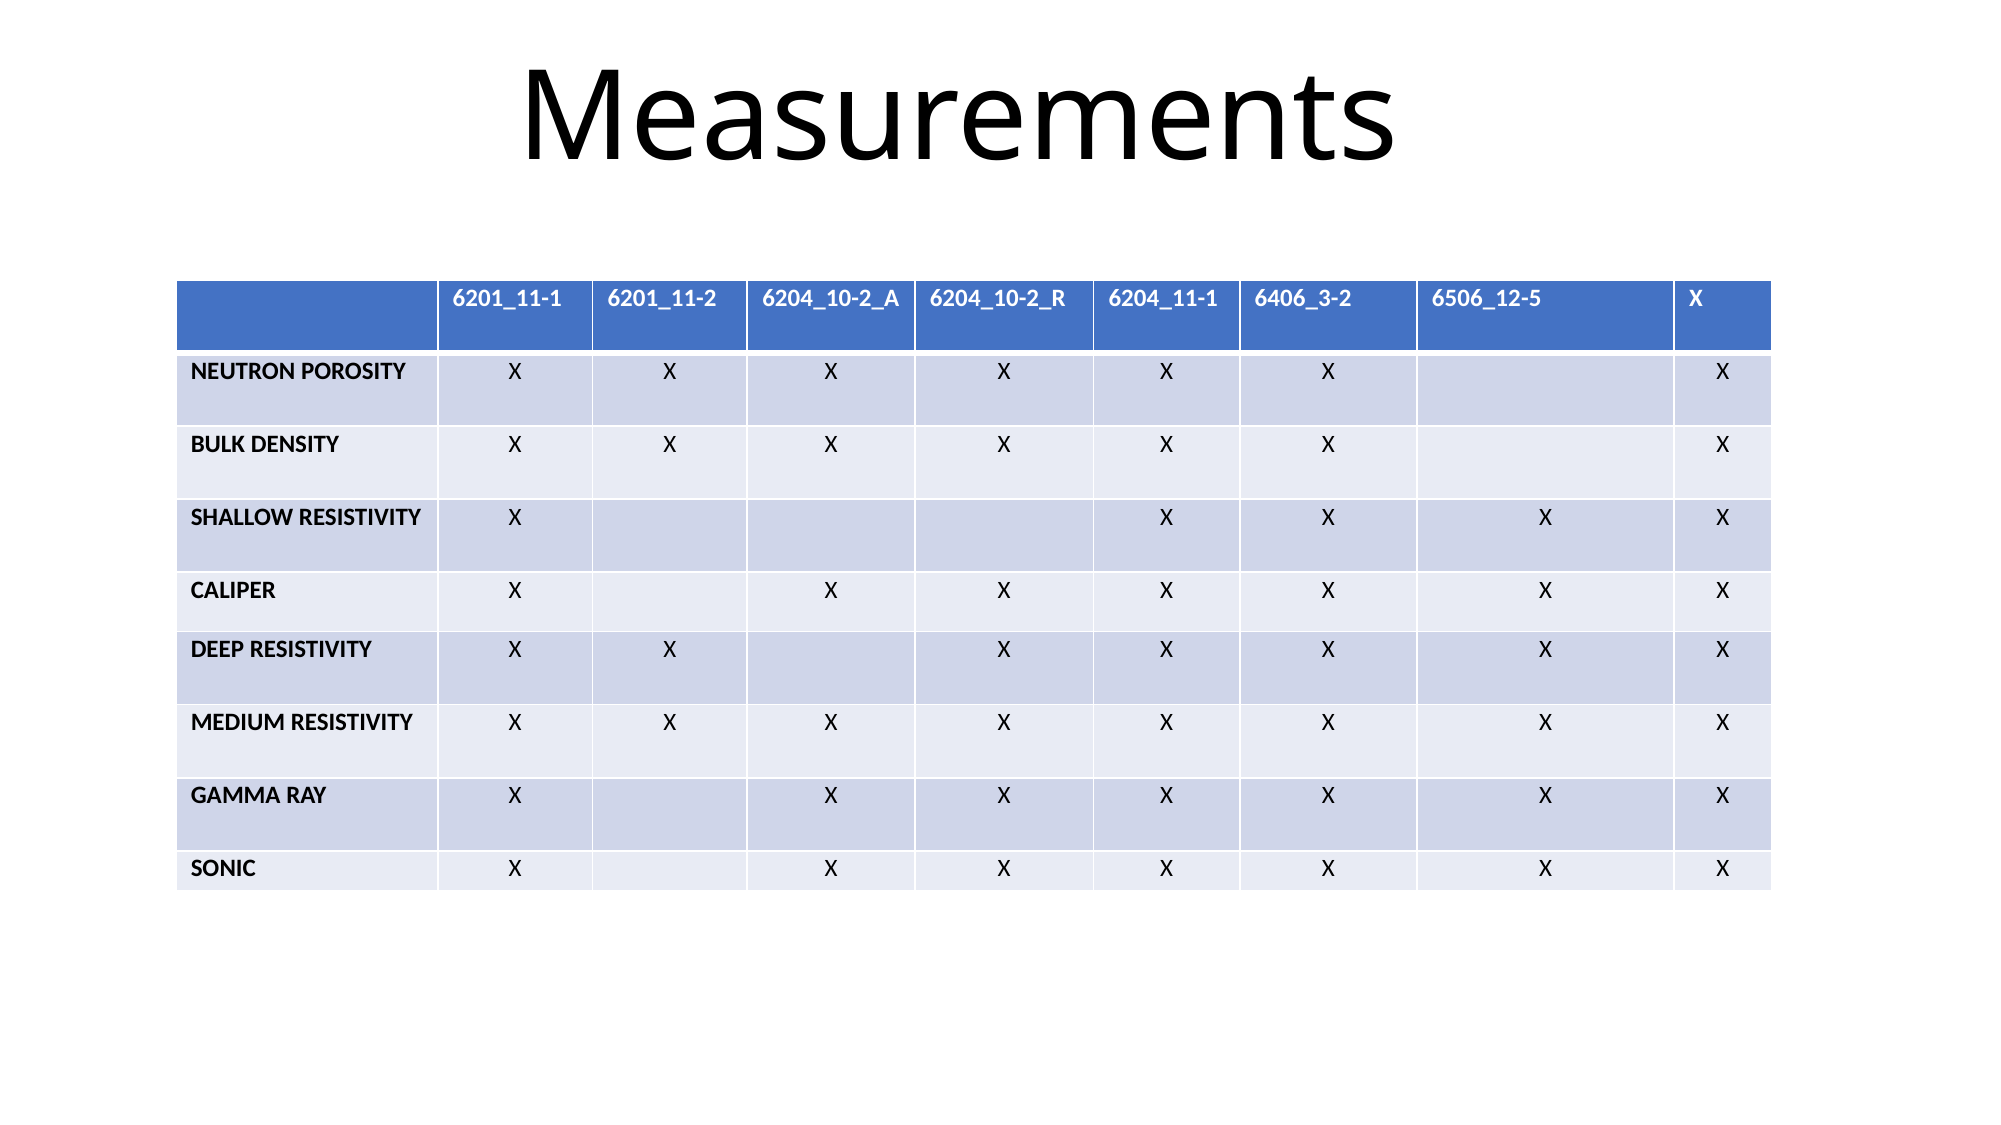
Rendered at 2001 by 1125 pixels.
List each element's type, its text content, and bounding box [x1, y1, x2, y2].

table_cell X [1094, 573, 1239, 631]
table_cell X [1241, 500, 1416, 571]
table_cell X [1094, 705, 1239, 777]
table_cell DEEP RESISTIVITY [177, 632, 437, 704]
table_cell X [1094, 852, 1239, 890]
table_cell [593, 500, 746, 571]
table_header 6204_10-2_R [916, 281, 1093, 350]
table_cell X [1241, 705, 1416, 777]
table_cell X [1241, 427, 1416, 498]
table_header 6506_12-5 [1418, 281, 1673, 350]
table_cell CALIPER [177, 573, 437, 631]
table_header 6204_11-1 [1094, 281, 1239, 350]
table_cell X [1675, 852, 1771, 890]
table_cell X [748, 356, 914, 425]
table_cell X [1094, 500, 1239, 571]
table_cell X [916, 356, 1093, 425]
table_header X [1675, 281, 1771, 350]
table_cell X [1675, 427, 1771, 498]
table_cell [916, 500, 1093, 571]
table_cell X [1675, 356, 1771, 425]
table_cell MEDIUM RESISTIVITY [177, 705, 437, 777]
table_cell X [439, 500, 592, 571]
table_cell X [439, 573, 592, 631]
table_header 6204_10-2_A [748, 281, 914, 350]
table_cell X [916, 632, 1093, 704]
table_header [177, 281, 437, 350]
table_cell X [748, 779, 914, 850]
table_cell X [1418, 852, 1673, 890]
table_cell [593, 573, 746, 631]
table_cell X [916, 705, 1093, 777]
table_cell X [1241, 779, 1416, 850]
table_cell X [1418, 705, 1673, 777]
table_cell [593, 779, 746, 850]
table_cell X [916, 852, 1093, 890]
table_cell X [1675, 573, 1771, 631]
table_cell X [1241, 356, 1416, 425]
table_cell X [593, 356, 746, 425]
table_cell X [439, 632, 592, 704]
table_cell NEUTRON POROSITY [177, 356, 437, 425]
table_cell [748, 632, 914, 704]
table_cell X [1418, 573, 1673, 631]
table_cell X [1241, 573, 1416, 631]
table_cell X [593, 427, 746, 498]
table_cell X [916, 573, 1093, 631]
table_cell X [916, 779, 1093, 850]
table_cell X [748, 852, 914, 890]
table_cell X [439, 705, 592, 777]
table_cell X [1241, 632, 1416, 704]
table_cell X [748, 573, 914, 631]
table_cell X [1418, 632, 1673, 704]
table_cell [1418, 356, 1673, 425]
table_cell X [1094, 632, 1239, 704]
table_cell X [916, 427, 1093, 498]
table_cell [748, 500, 914, 571]
table_cell SONIC [177, 852, 437, 890]
table_header 6201_11-2 [593, 281, 746, 350]
table_cell X [1094, 779, 1239, 850]
table_cell [593, 852, 746, 890]
table_cell X [439, 779, 592, 850]
table_cell X [1418, 500, 1673, 571]
table_cell X [748, 705, 914, 777]
table_cell X [748, 427, 914, 498]
table_cell X [439, 427, 592, 498]
table_cell X [439, 852, 592, 890]
table_cell X [1094, 356, 1239, 425]
table_cell X [593, 705, 746, 777]
table_cell BULK DENSITY [177, 427, 437, 498]
table_cell X [439, 356, 592, 425]
table_cell X [1675, 632, 1771, 704]
table_cell X [1241, 852, 1416, 890]
table_cell X [1675, 500, 1771, 571]
table_cell SHALLOW RESISTIVITY [177, 500, 437, 571]
table_cell X [1675, 779, 1771, 850]
table_cell X [1675, 705, 1771, 777]
table_cell [1418, 427, 1673, 498]
table_header 6406_3-2 [1241, 281, 1416, 350]
table_cell GAMMA RAY [177, 779, 437, 850]
table_cell X [1418, 779, 1673, 850]
table_header 6201_11-1 [439, 281, 592, 350]
table_cell X [593, 632, 746, 704]
title Measurements [224, 33, 1725, 195]
table_cell X [1094, 427, 1239, 498]
